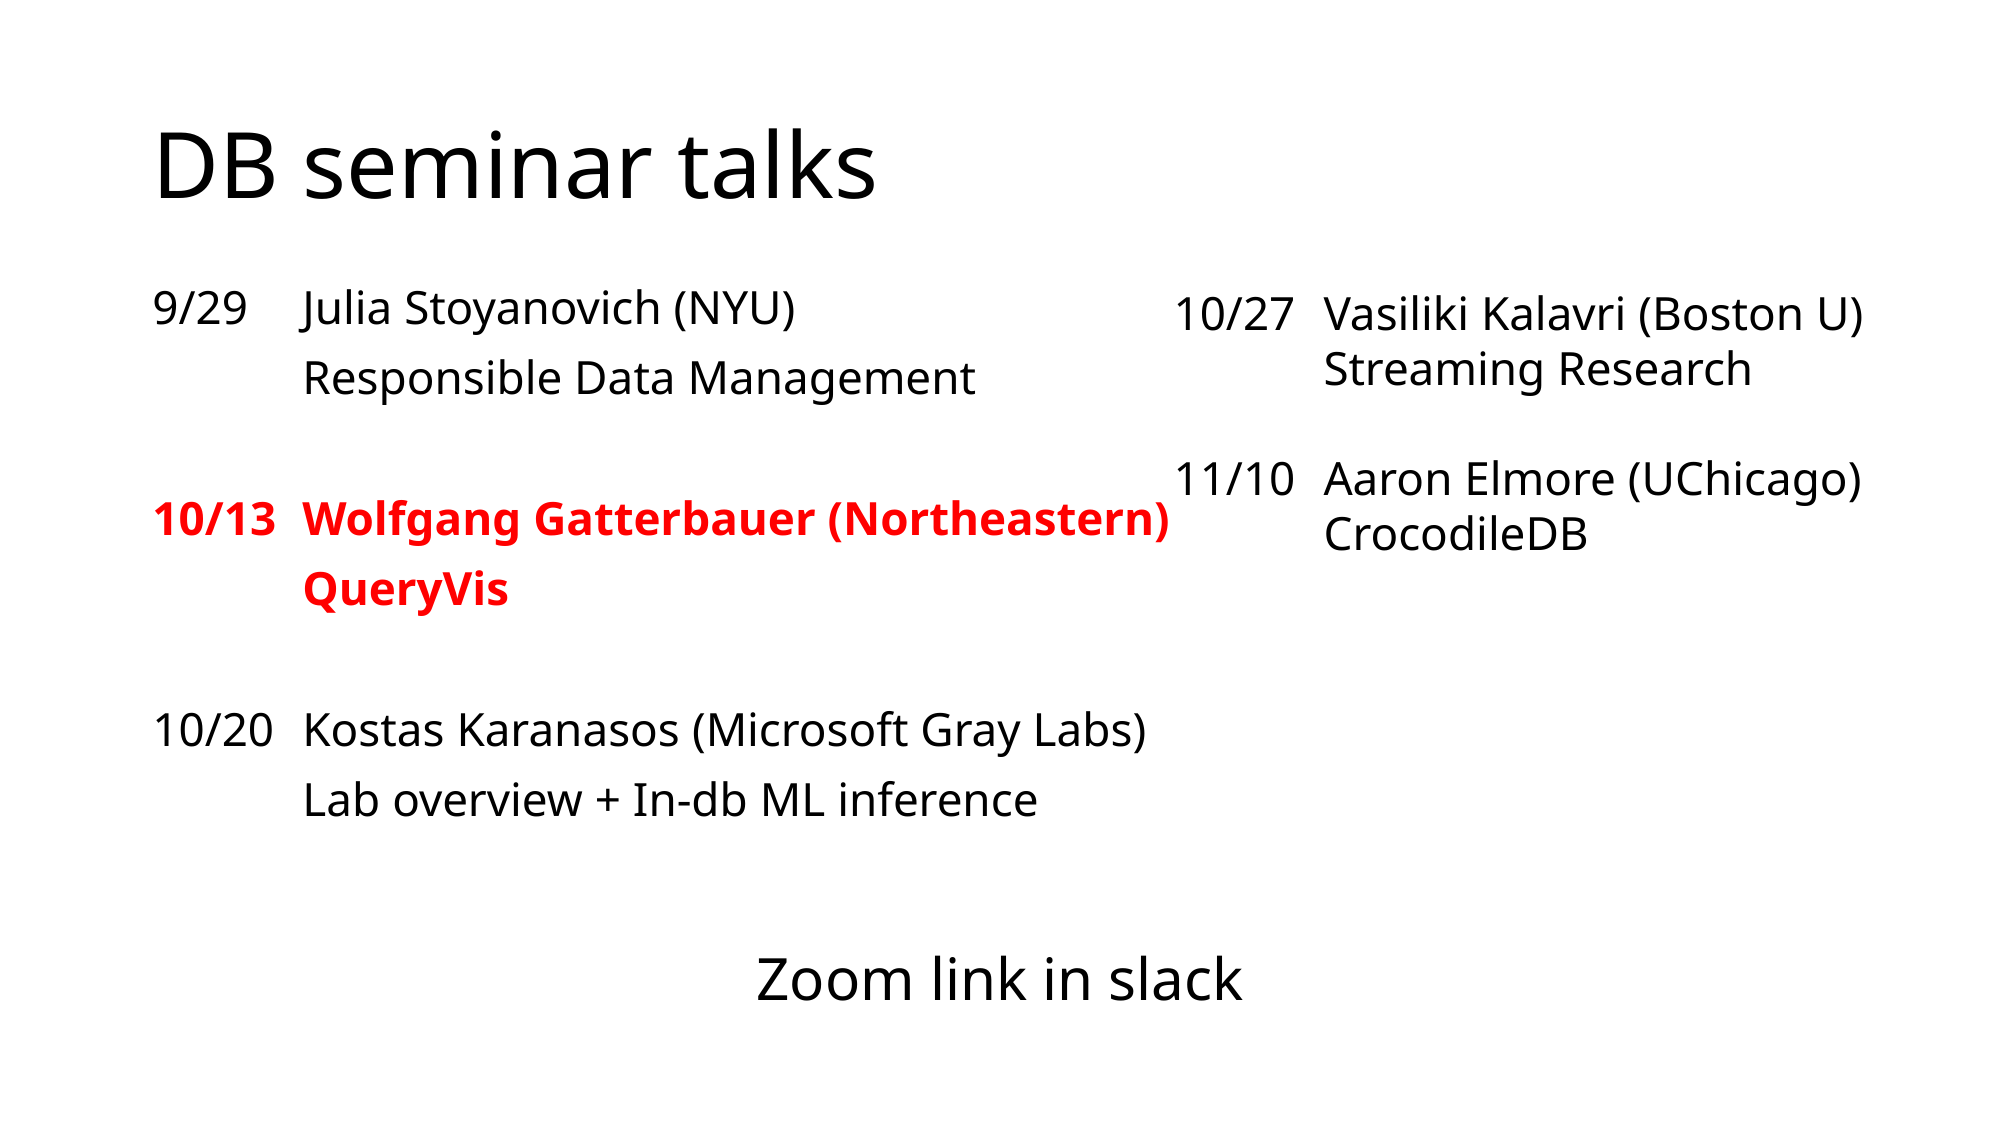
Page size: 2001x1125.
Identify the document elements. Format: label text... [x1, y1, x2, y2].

title DB seminar talks [137, 59, 1863, 277]
text_box Zoom link in slack [741, 934, 1259, 1020]
text_box 10/27 Vasiliki Kalavri (Boston U) Streaming Research 11/10 Aaron Elmore (UChicago) CrocodileDB [1158, 277, 1970, 622]
list 9/29 Julia Stoyanovich (NYU) Responsible Data Management 10/13 Wolfgang Gatterbauer (Northeastern) QueryVis 10/20 Kostas Karanasos (Microsoft Gray Labs) Lab overview + In-db ML inference [137, 277, 1198, 826]
